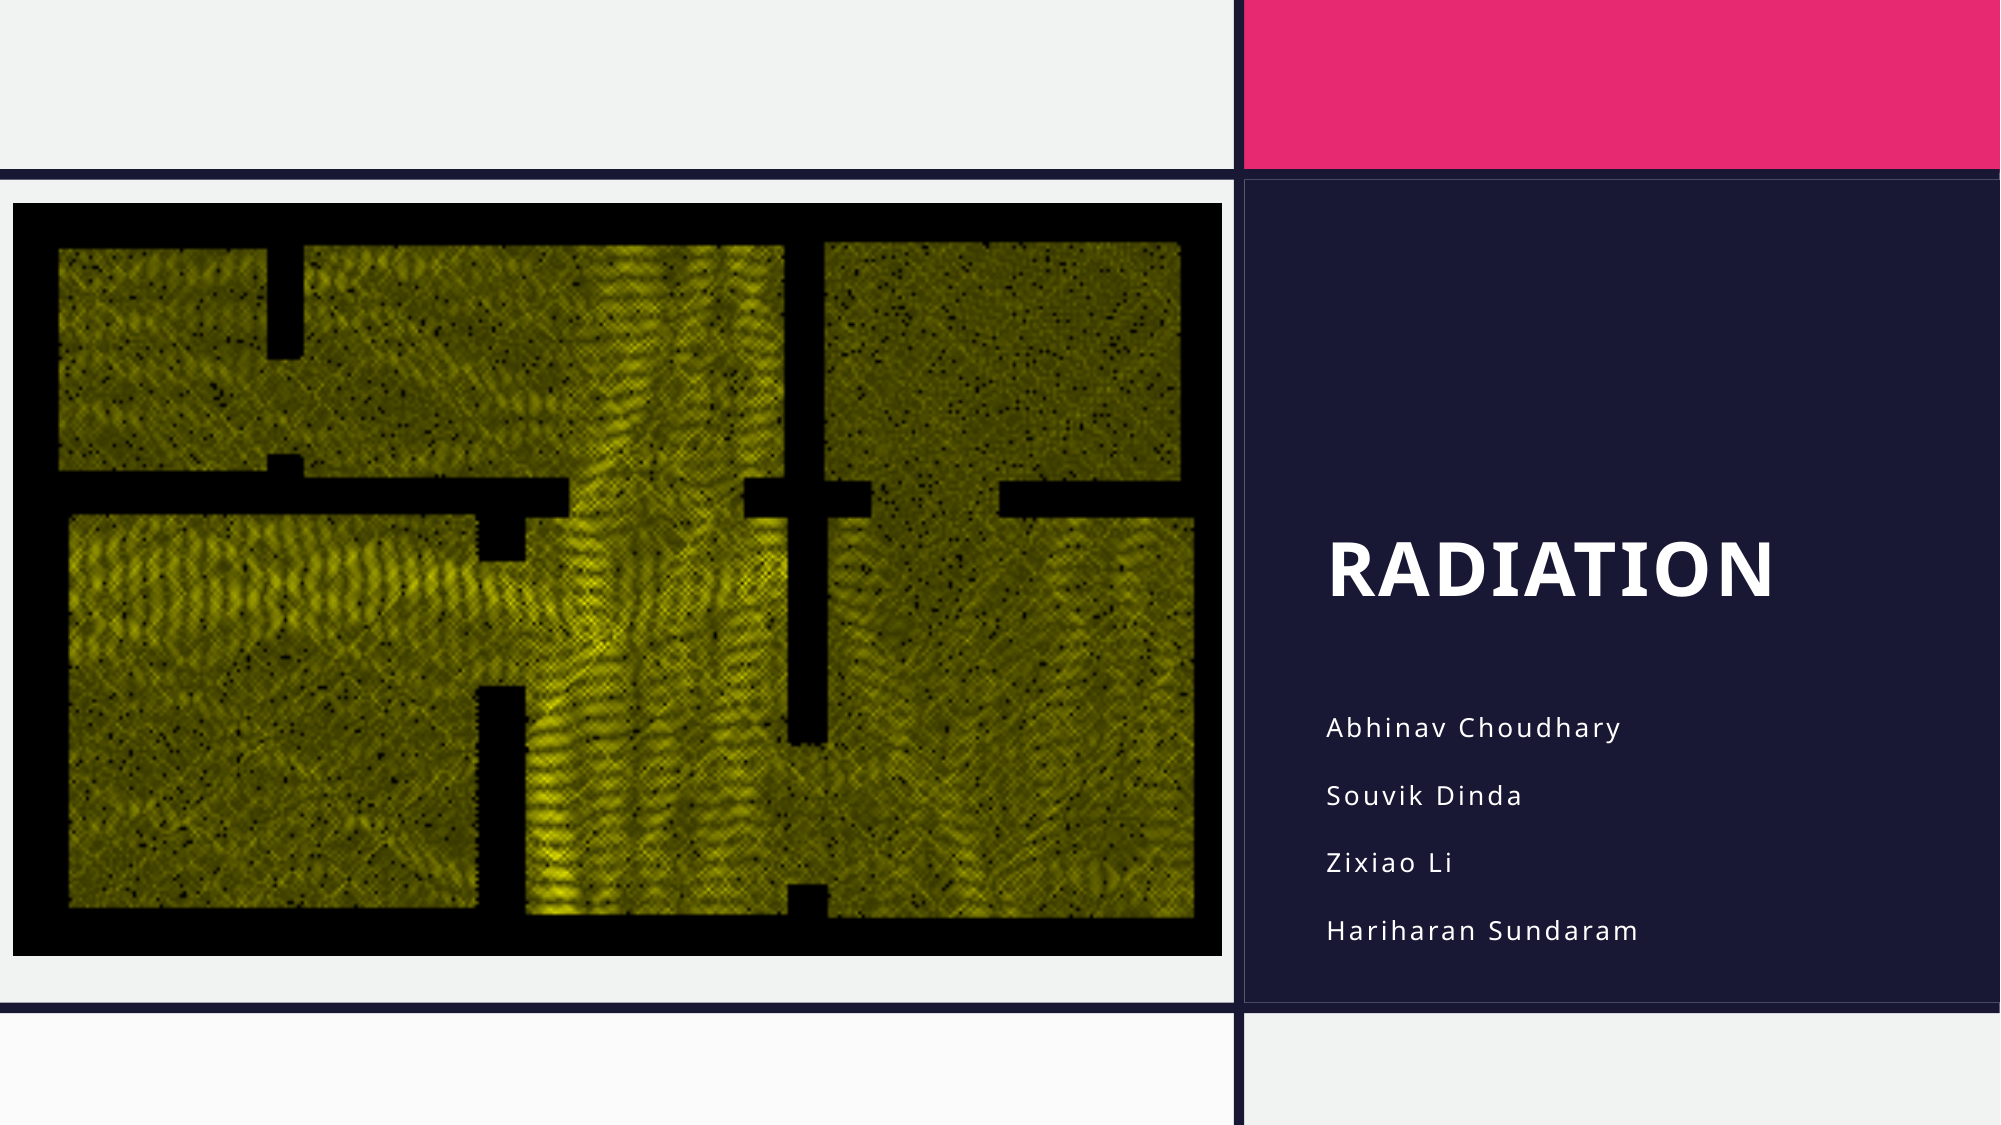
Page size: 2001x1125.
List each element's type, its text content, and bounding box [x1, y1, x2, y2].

text_box [0, 181, 1233, 1002]
text_box [1245, 1014, 2000, 1125]
text_box [0, 1014, 1233, 1125]
text_box [0, 0, 1233, 168]
title radiation [1308, 280, 1922, 634]
text_box [1245, 1002, 2000, 1014]
text_box [1245, 179, 2000, 1002]
text_box [0, 168, 1233, 181]
subtitle Abhinav Choudhary Souvik Dinda Zixiao Li Hariharan Sundaram [1308, 677, 1924, 964]
text_box [1245, 0, 2000, 168]
text_box [0, 1002, 1233, 1014]
picture [13, 203, 1222, 956]
text_box [1245, 168, 2000, 179]
text_box [1233, 0, 1245, 1125]
